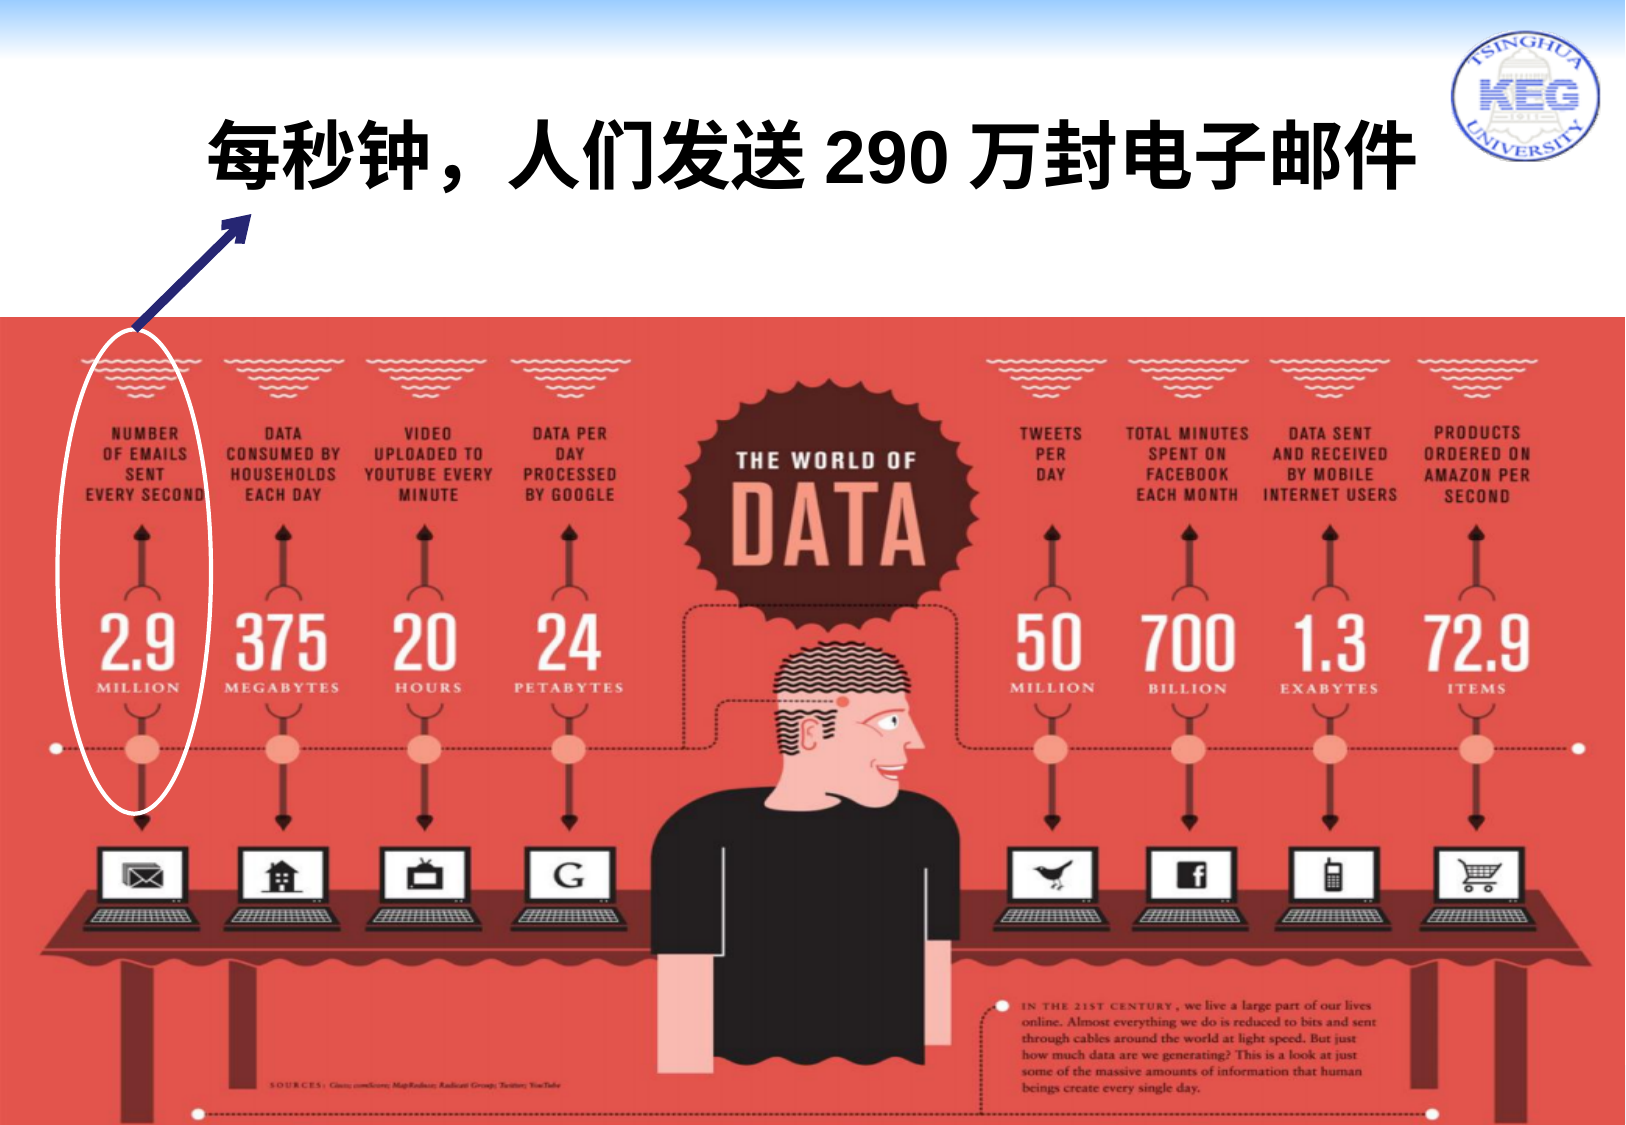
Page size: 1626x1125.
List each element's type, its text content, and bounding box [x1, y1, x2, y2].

title 每秒钟，人们发送290万封电子邮件 [80, 47, 1544, 259]
picture [1450, 30, 1604, 163]
picture [0, 317, 1626, 1125]
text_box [133, 213, 252, 330]
